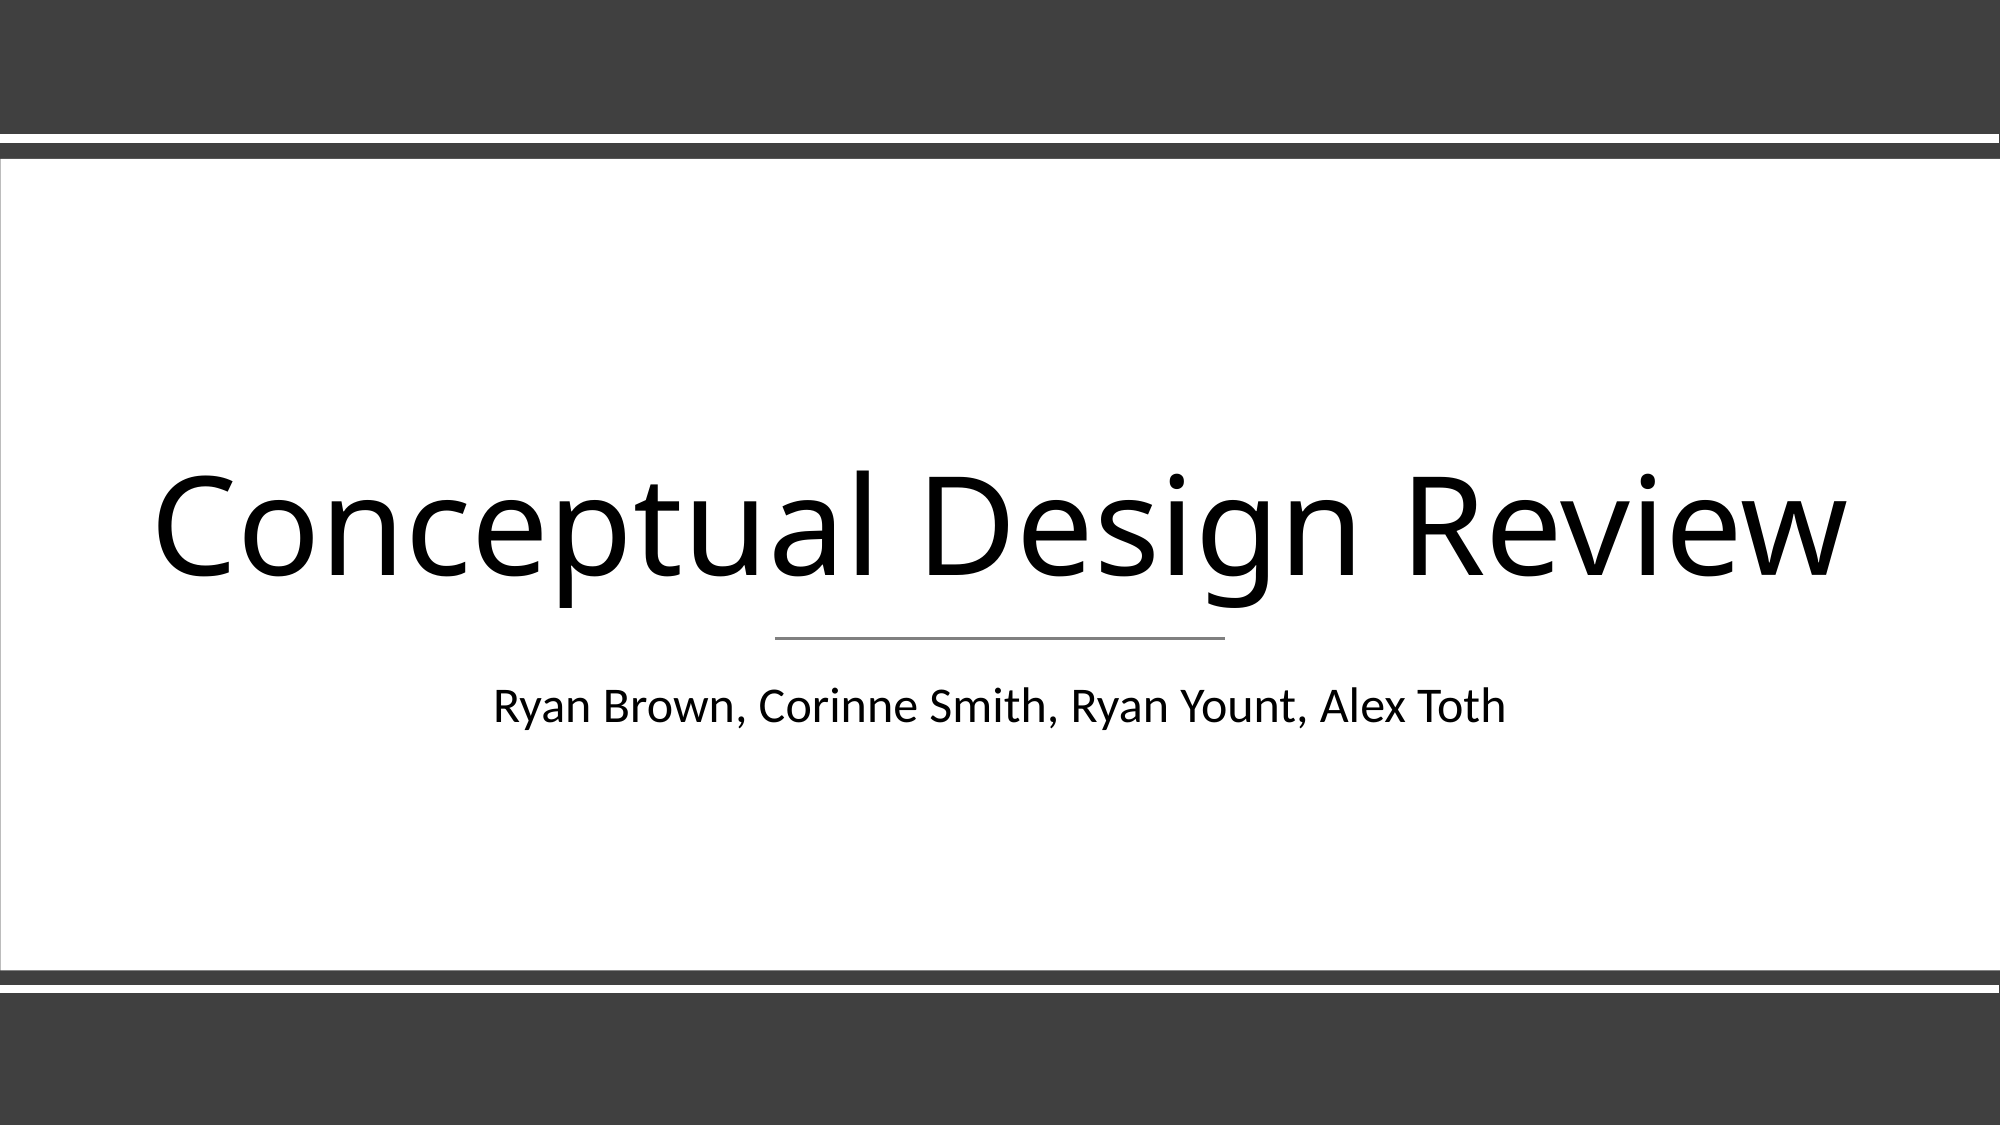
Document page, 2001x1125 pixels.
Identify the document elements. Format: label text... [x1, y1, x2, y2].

text_box [0, 971, 2000, 988]
text_box [0, 158, 2000, 971]
subtitle Ryan Brown, Corinne Smith, Ryan Yount, Alex Toth [130, 671, 1870, 860]
text_box [0, 990, 2000, 1125]
title Conceptual Design Review [130, 256, 1870, 613]
text_box [0, 0, 2000, 138]
text_box [0, 139, 2000, 158]
